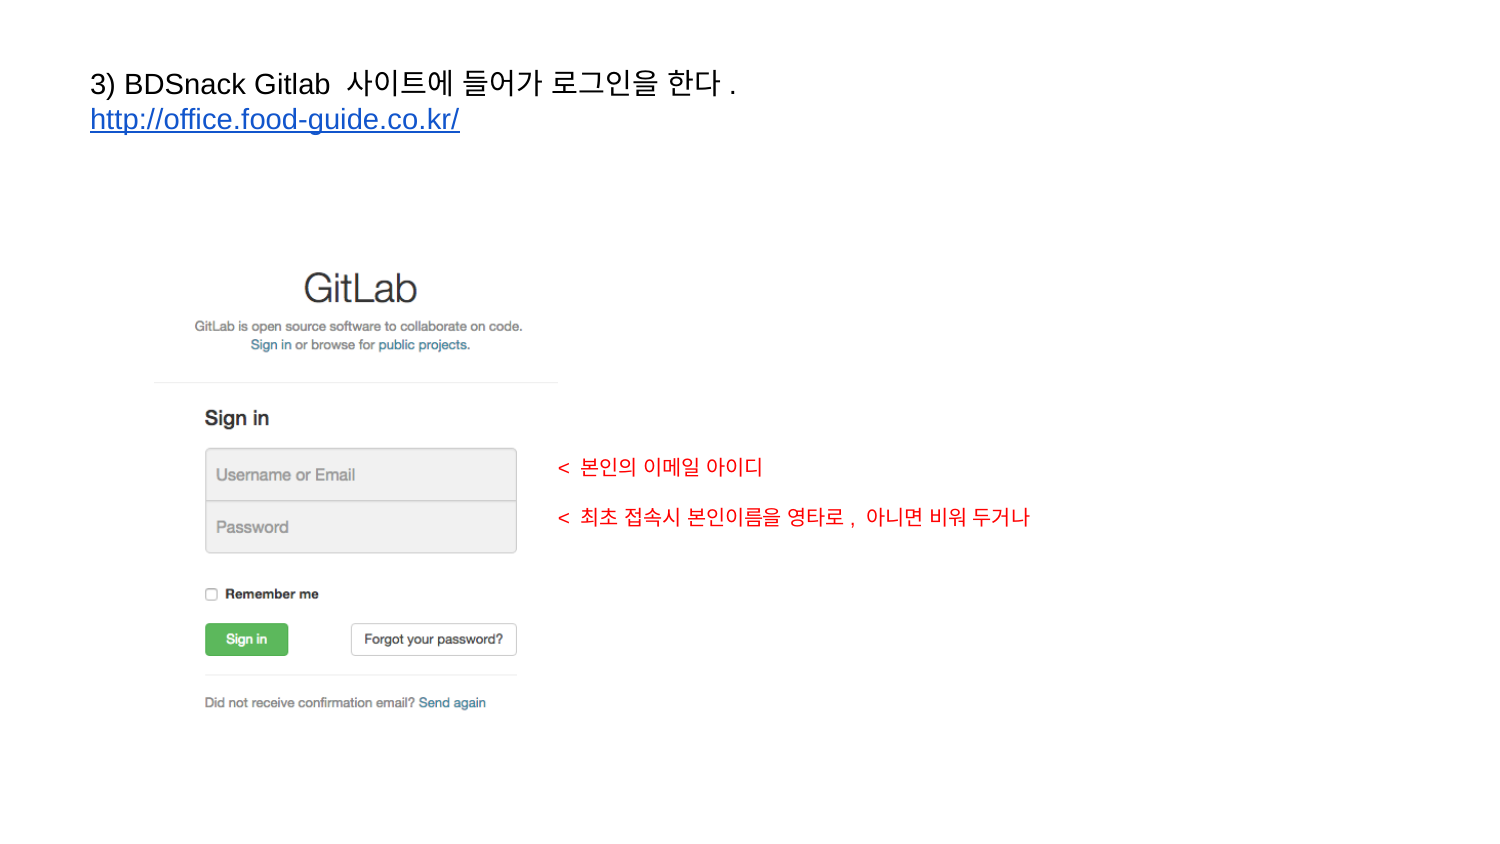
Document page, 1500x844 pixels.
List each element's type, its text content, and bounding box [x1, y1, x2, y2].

picture [154, 257, 558, 736]
list 3) BDSnack Gitlab 사이트에 들어가 로그인을 한다. http://office.food-guide.co.kr/ [75, 50, 1425, 662]
text_box < 본인의 이메일 아이디 < 최초 접속시 본인이름을 영타로, 아니면 비워 두거나 [563, 439, 1281, 547]
